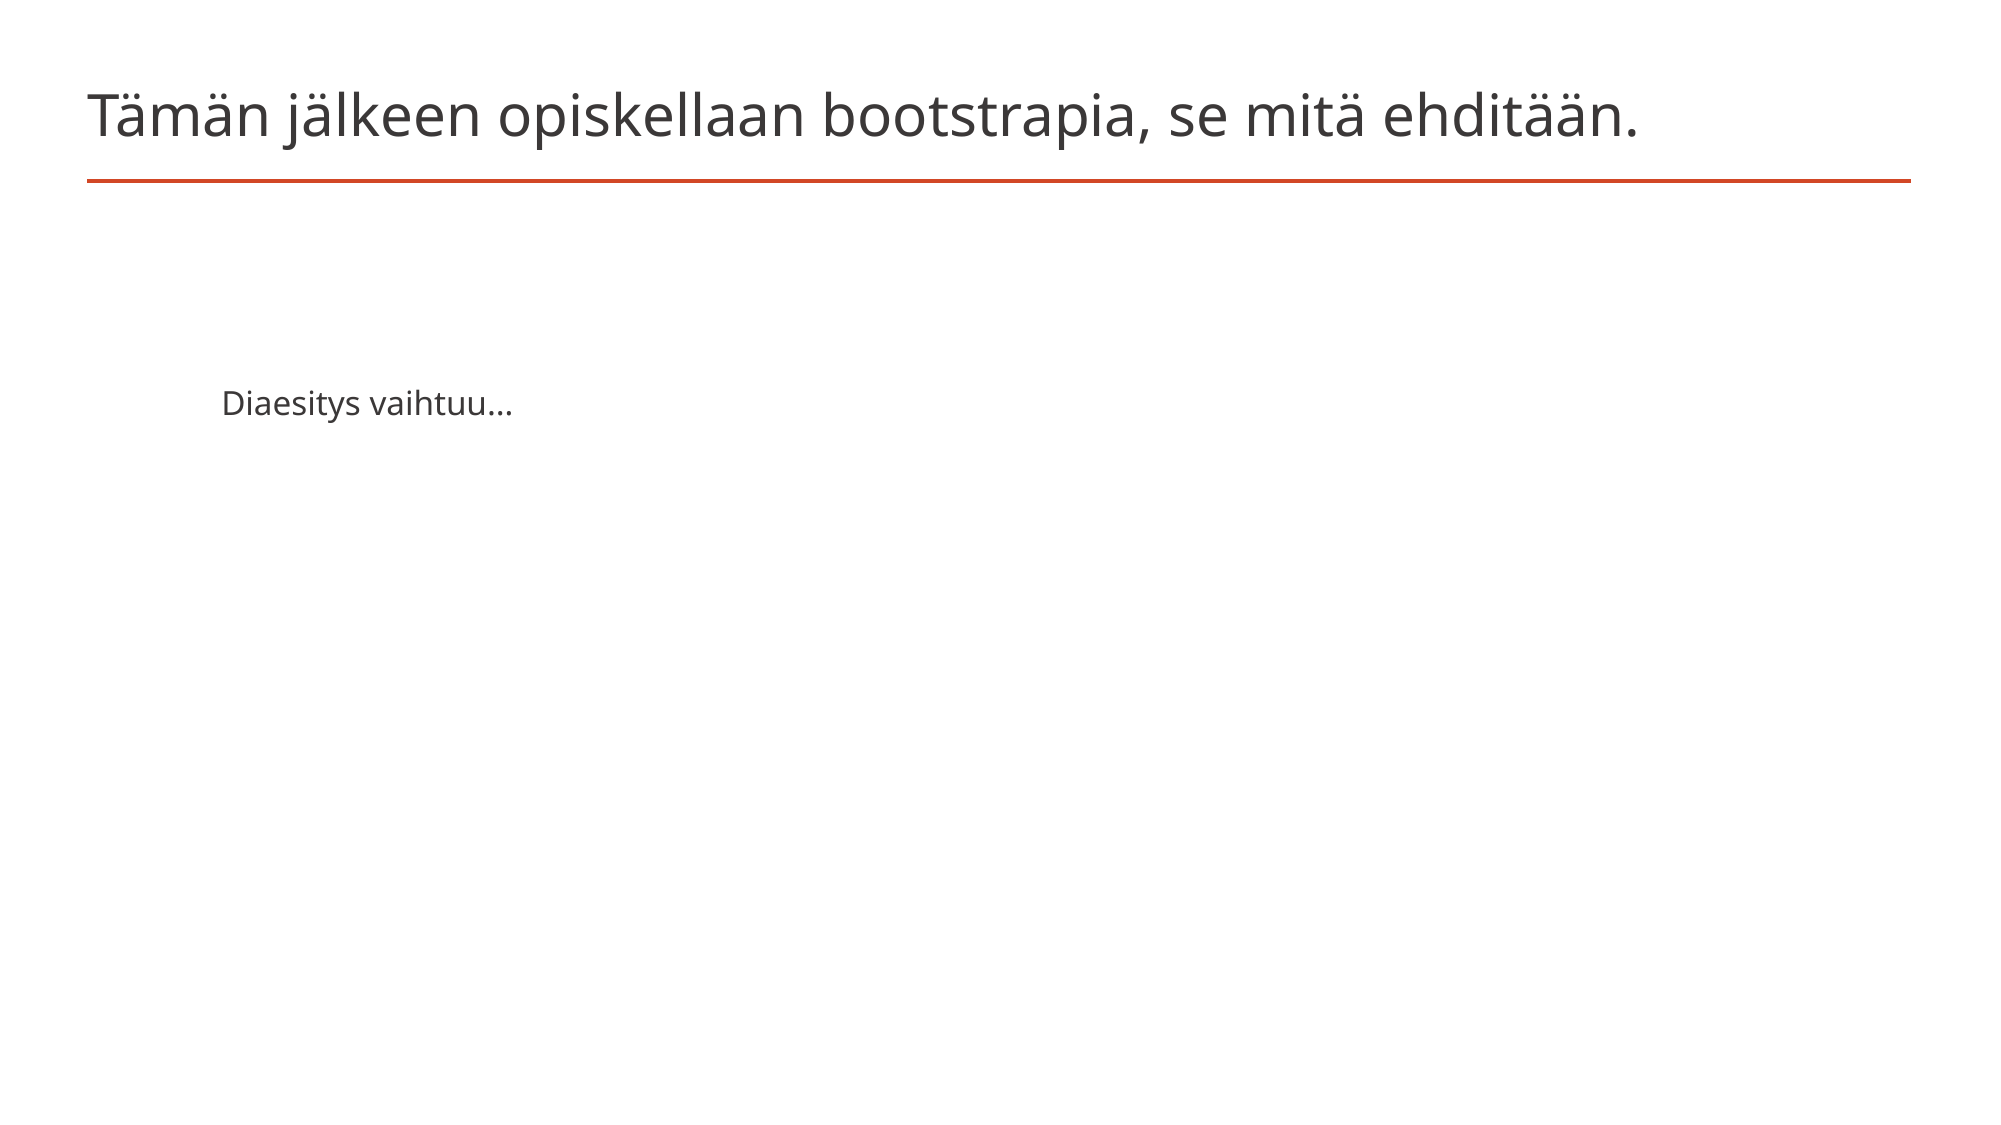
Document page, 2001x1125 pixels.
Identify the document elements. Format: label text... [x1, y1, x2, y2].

list Diaesitys vaihtuu… [206, 375, 994, 969]
title Tämän jälkeen opiskellaan bootstrapia, se mitä ehditään. [72, 70, 1912, 163]
